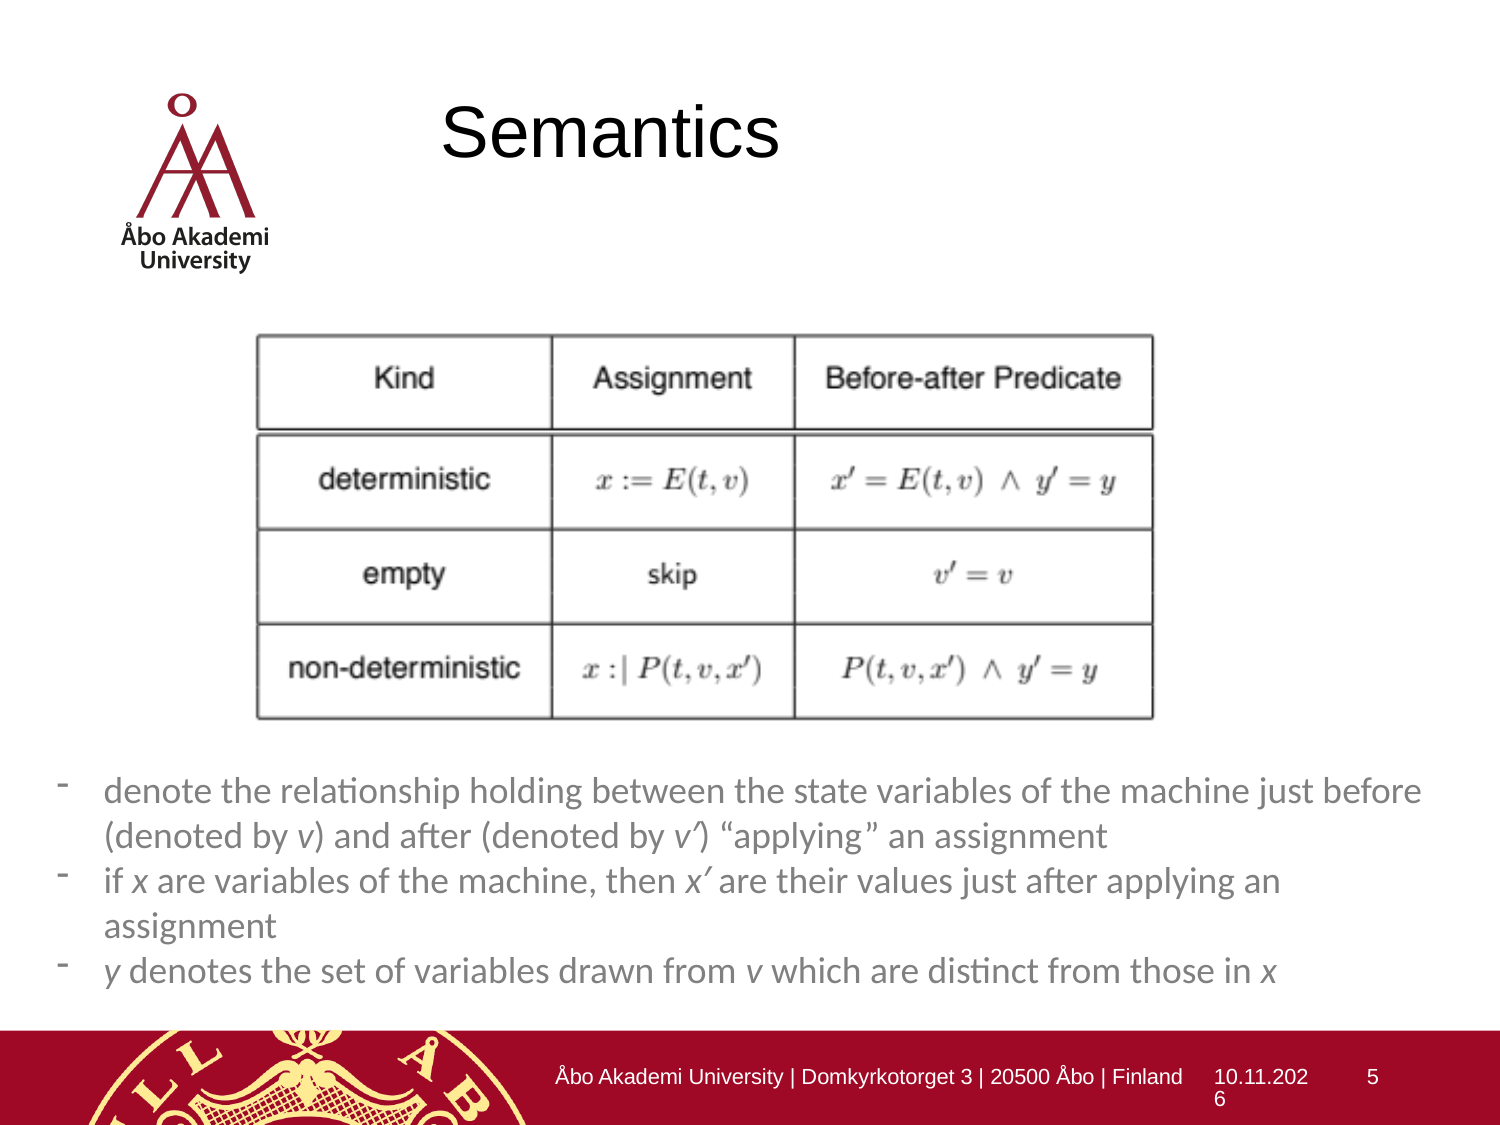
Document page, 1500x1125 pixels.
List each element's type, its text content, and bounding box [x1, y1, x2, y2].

text_box denote the relationship holding between the state variables of the machine just before (denoted by v) and after (denoted by v′) “applying” an assignment if x are variables of the machine, then x′ are their values just after applying an assignment y denotes the set of variables drawn from v which are distinct from those in x [41, 758, 1473, 998]
footer Åbo Akademi University | Domkyrkotorget 3 | 20500 Åbo | Finland [513, 1045, 1199, 1106]
slide_number 5 [1328, 1045, 1379, 1106]
picture [241, 326, 1167, 727]
picture [64, 1030, 550, 1125]
picture [121, 93, 268, 274]
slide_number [1199, 1045, 1328, 1106]
title Semantics [440, 94, 881, 268]
